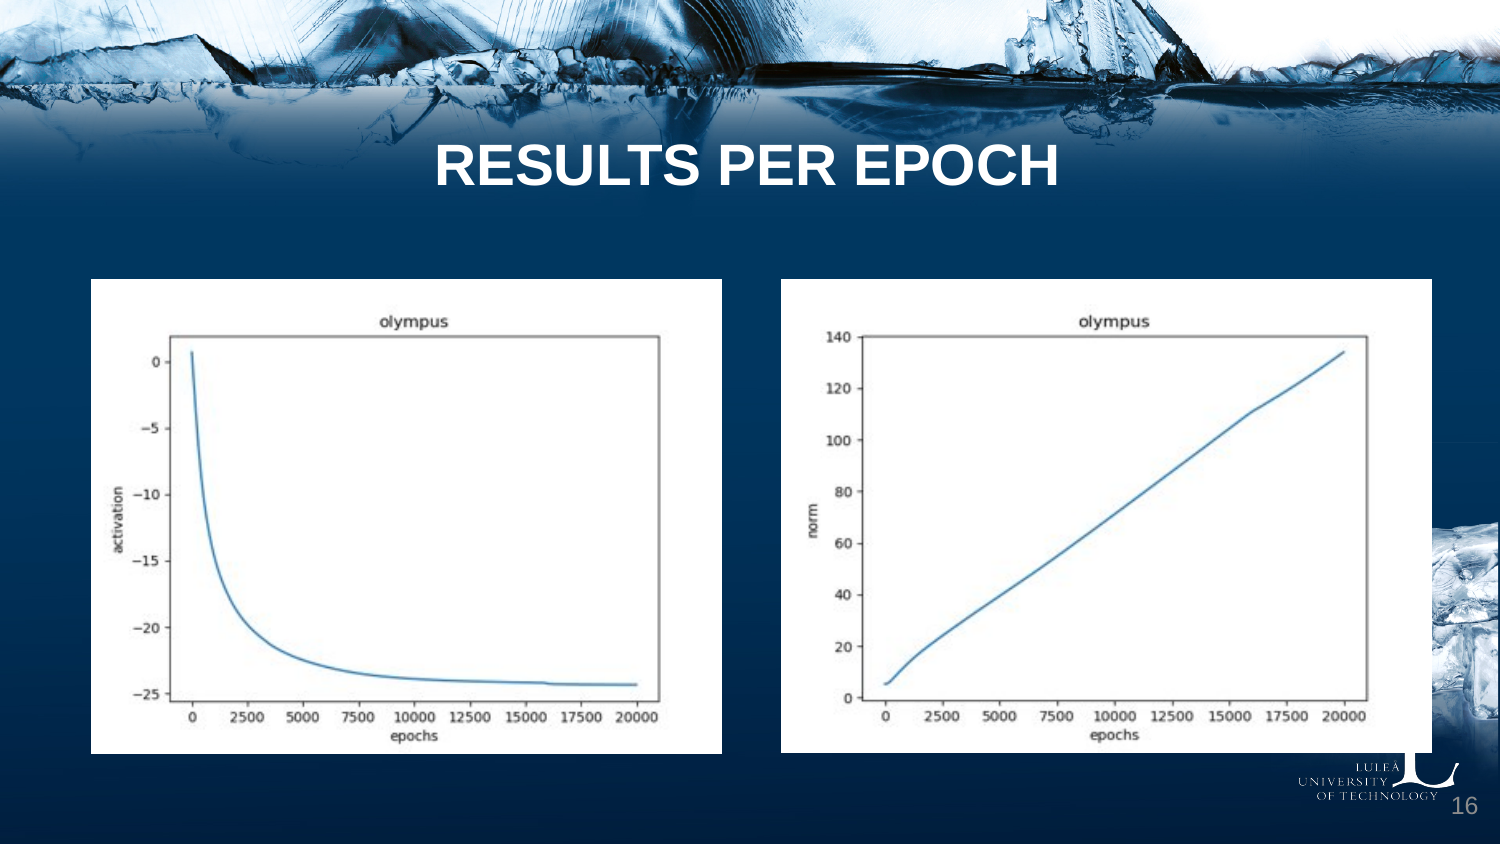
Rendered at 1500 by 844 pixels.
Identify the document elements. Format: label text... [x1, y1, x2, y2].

slide_number 16 [1156, 782, 1494, 828]
title Results per epoch [72, 102, 1423, 222]
picture [0, 0, 1500, 844]
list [91, 279, 722, 754]
